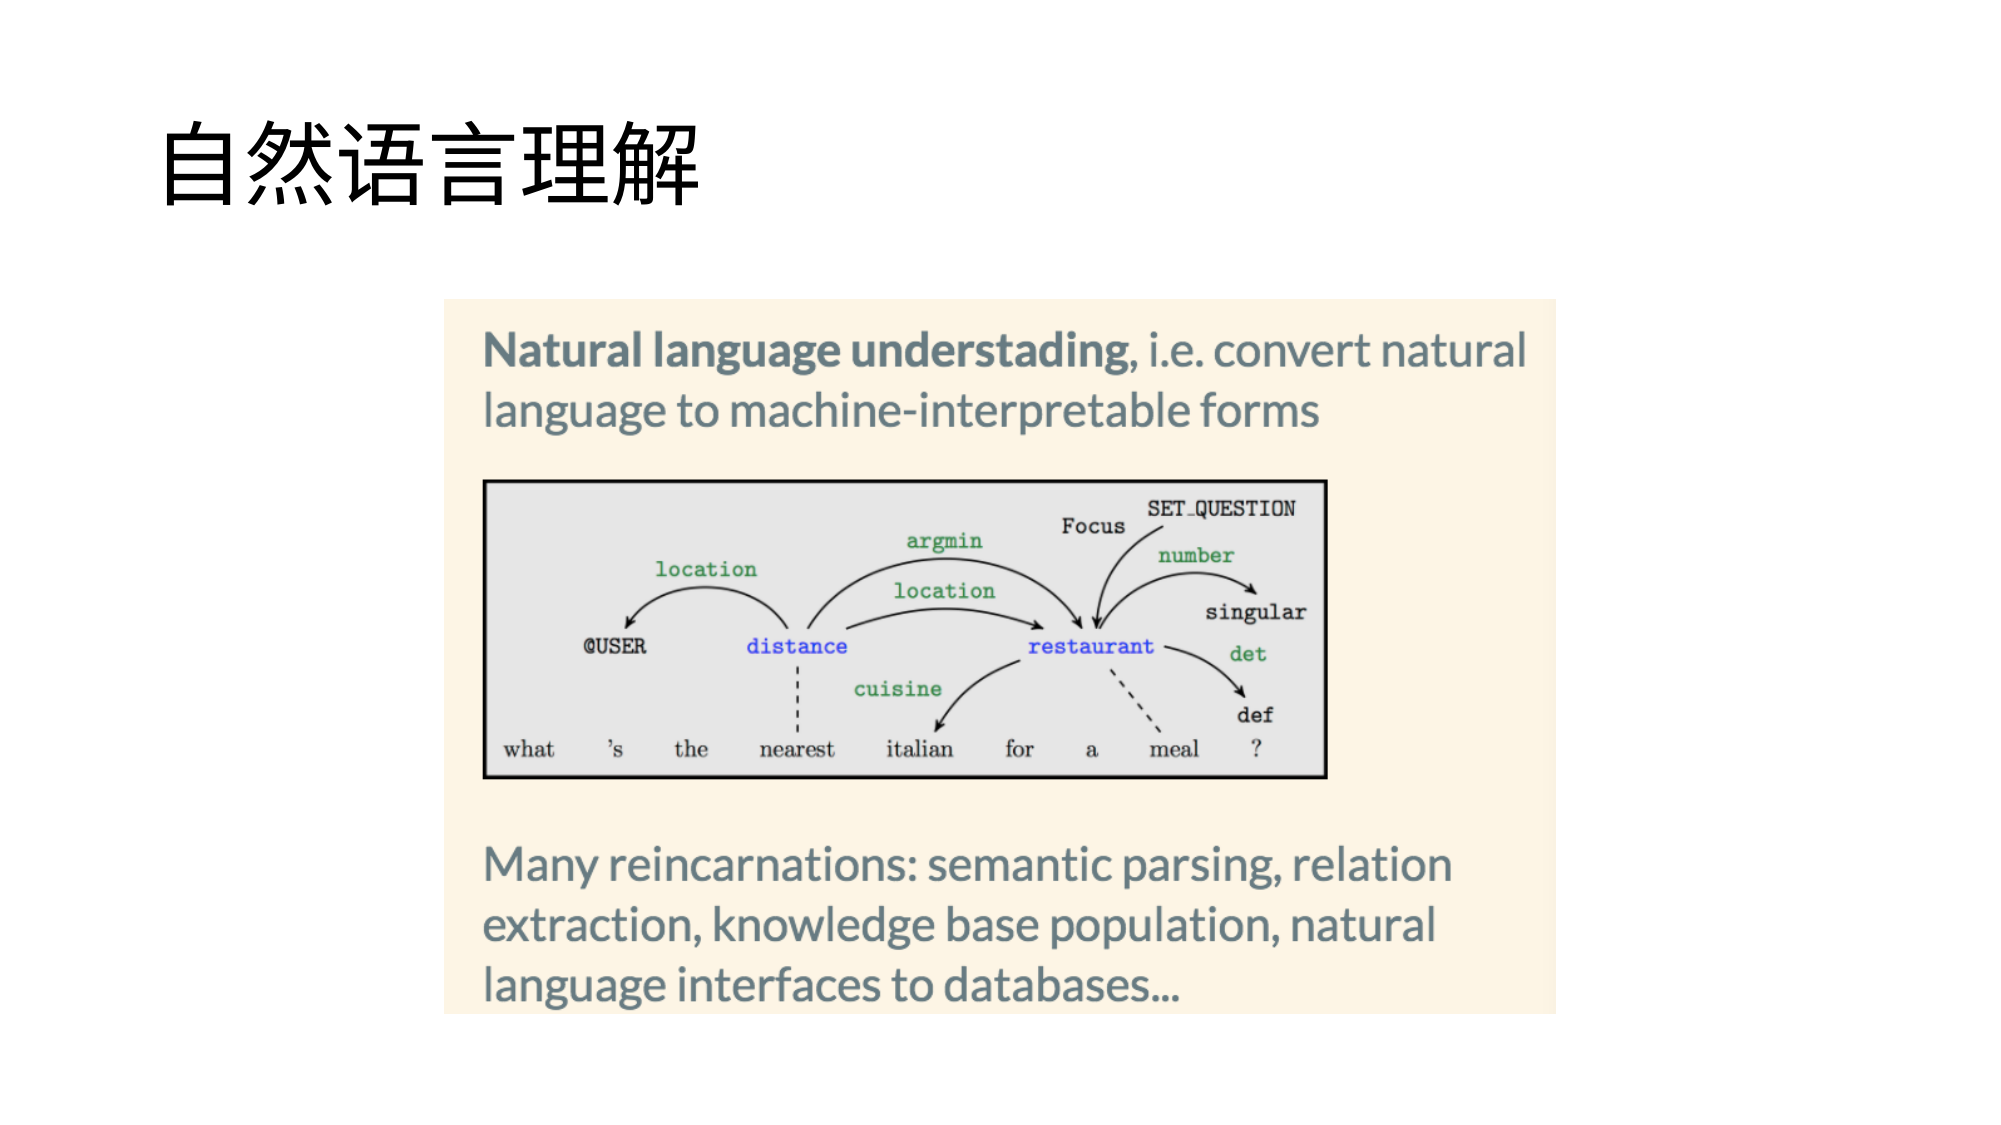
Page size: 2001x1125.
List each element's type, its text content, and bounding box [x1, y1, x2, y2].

title 自然语言理解 [137, 59, 1863, 278]
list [444, 299, 1556, 1014]
